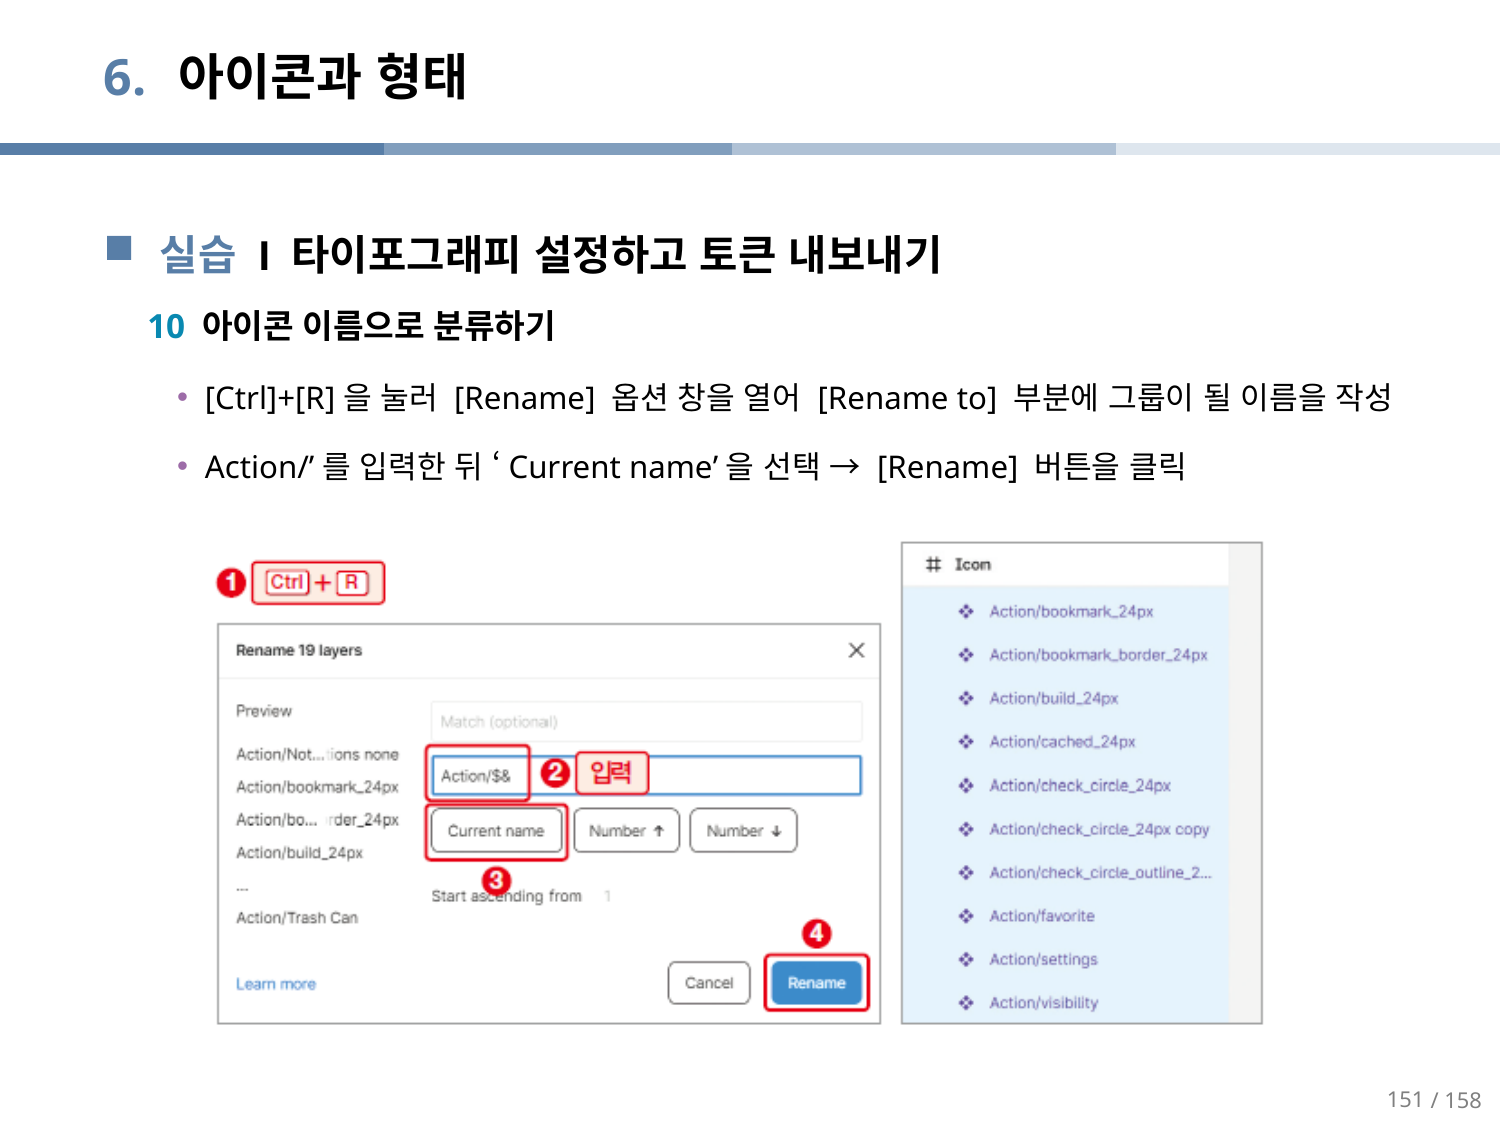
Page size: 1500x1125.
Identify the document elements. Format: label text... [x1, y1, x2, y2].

title 아이콘과 형태 [88, 30, 1211, 121]
picture [194, 514, 1294, 1053]
text_box 실습 I 타이포그래피 설정하고 토큰 내보내기 10 아이콘 이름으로 분류하기 [Ctrl]+[R]을 눌러 [Rename] 옵션 창을 열어 [Rename to] 부분에 그룹이 될 이름을 작성 Action/’를 입력한 뒤 ‘Current name’을 선택 → [Rename] 버튼을 클릭 [88, 196, 1436, 1083]
